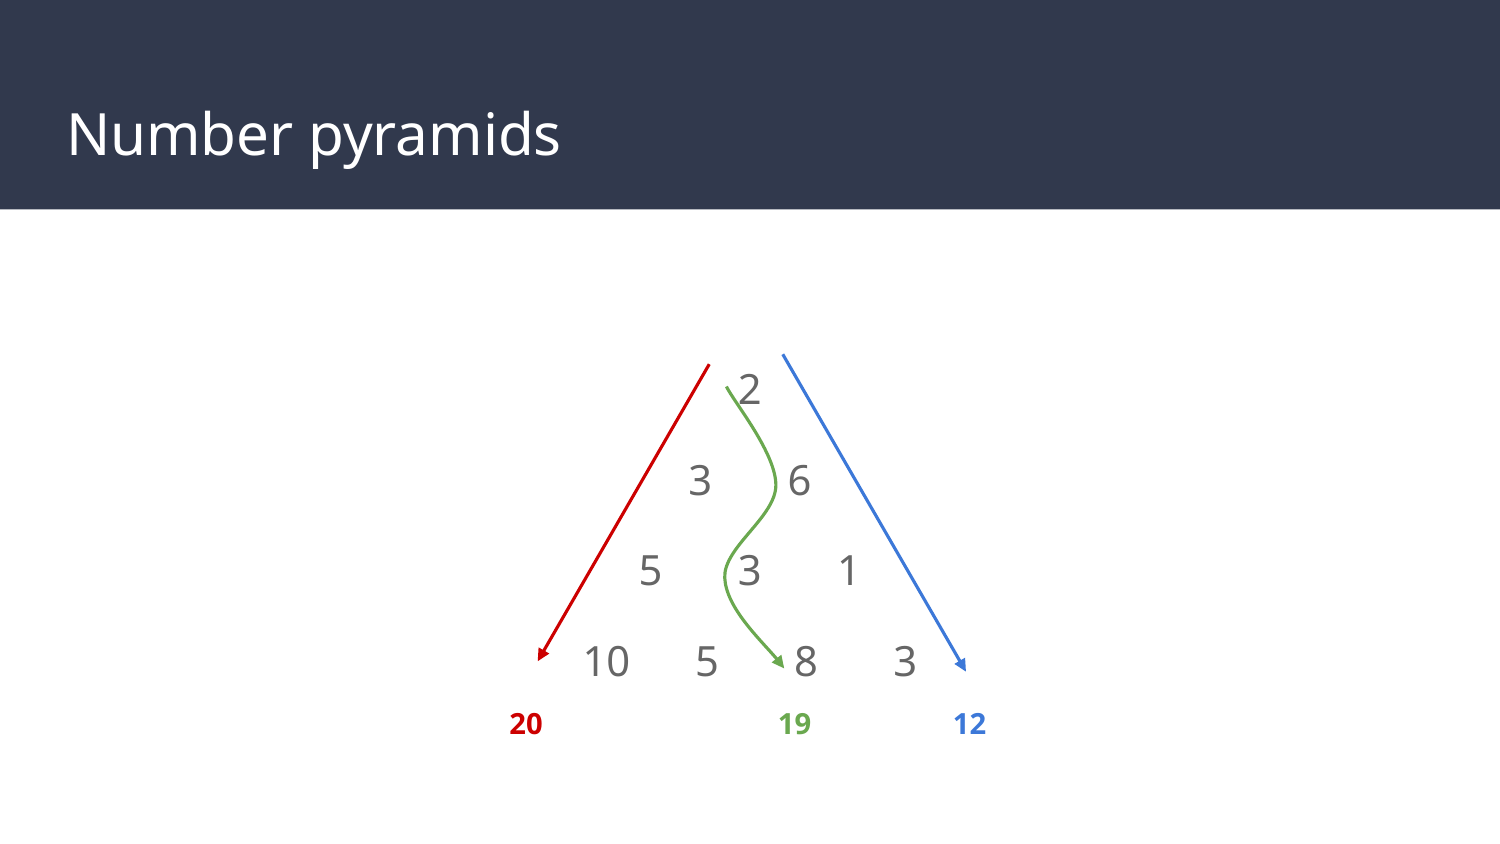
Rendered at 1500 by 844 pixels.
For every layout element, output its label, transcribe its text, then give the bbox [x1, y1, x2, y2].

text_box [782, 354, 967, 672]
text_box 20 [494, 690, 559, 756]
title Number pyramids [51, 82, 1449, 185]
text_box [724, 386, 777, 665]
text_box 12 [937, 690, 1003, 756]
text_box 19 [762, 690, 828, 756]
list 2 3 6 5 3 1 10 5 8 3 [45, 340, 1455, 724]
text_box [537, 363, 710, 662]
